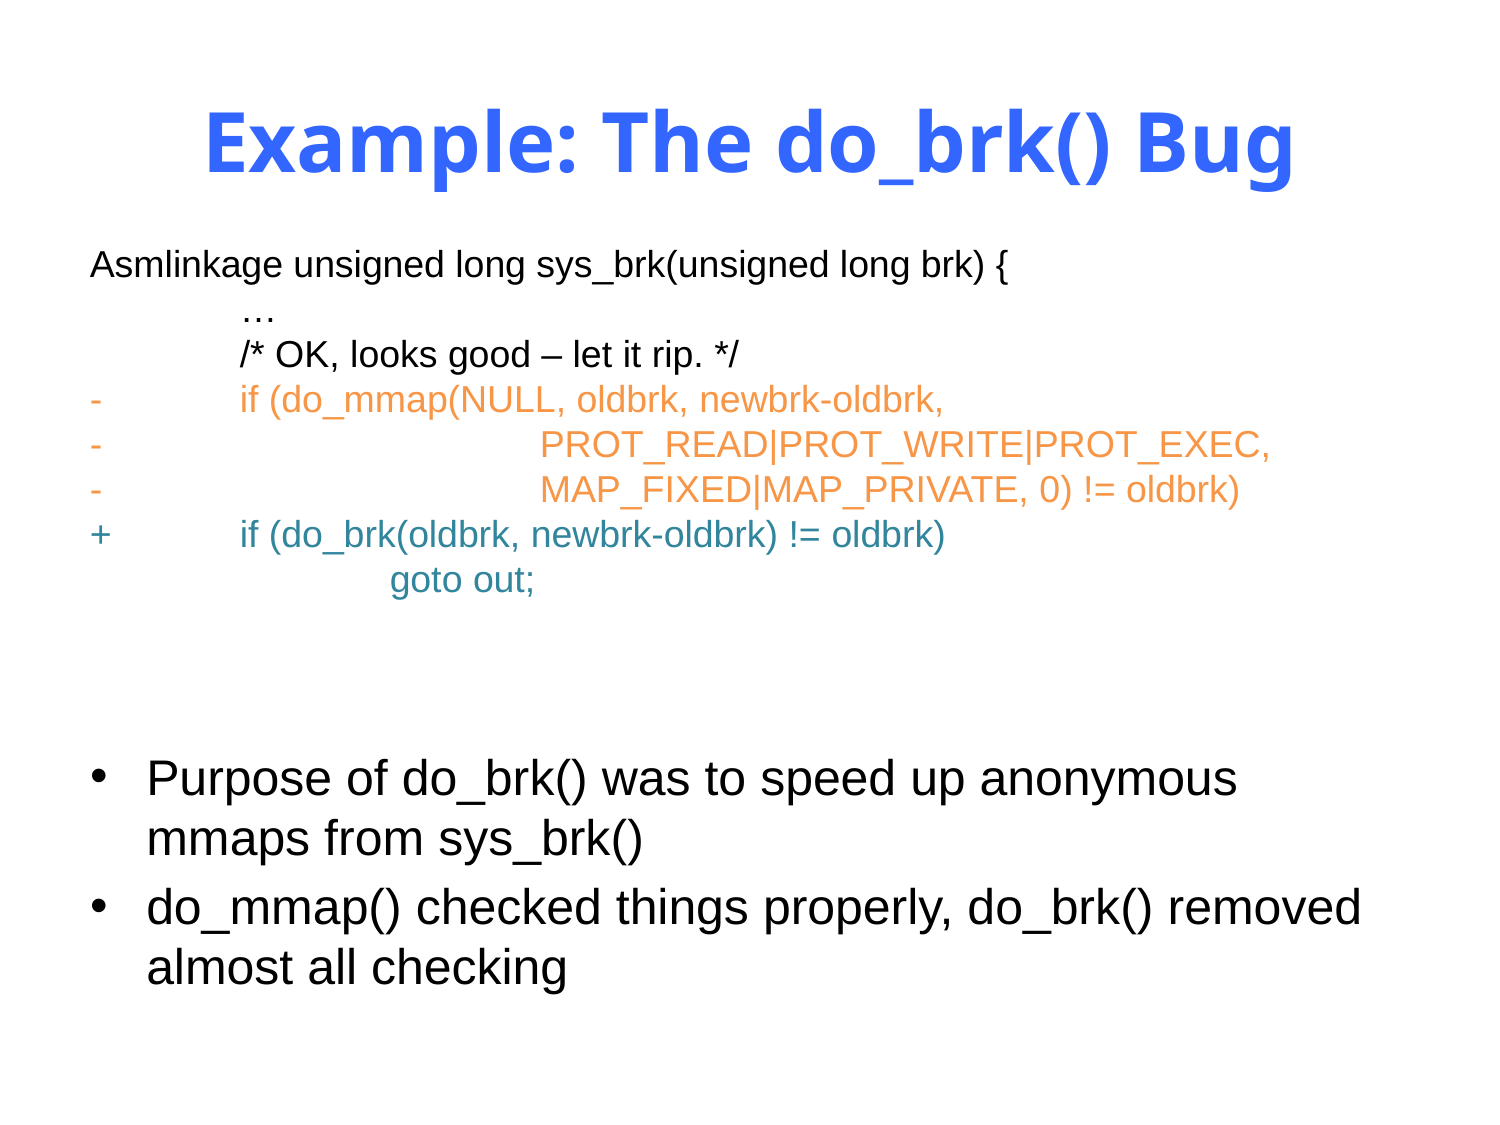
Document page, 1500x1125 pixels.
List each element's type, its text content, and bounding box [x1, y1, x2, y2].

title Example: The do_brk() Bug [75, 45, 1425, 232]
list Purpose of do_brk() was to speed up anonymous mmaps from sys_brk() do_mmap() checked things properly, do_brk() removed almost all checking [75, 737, 1425, 1005]
text_box Asmlinkage unsigned long sys_brk(unsigned long brk) { … /* OK, looks good – let it rip. */ - if (do_mmap(NULL, oldbrk, newbrk-oldbrk, - PROT_READ|PROT_WRITE|PROT_EXEC, - MAP_FIXED|MAP_PRIVATE, 0) != oldbrk) + if (do_brk(oldbrk, newbrk-oldbrk) != oldbrk) goto out; [74, 232, 1425, 608]
